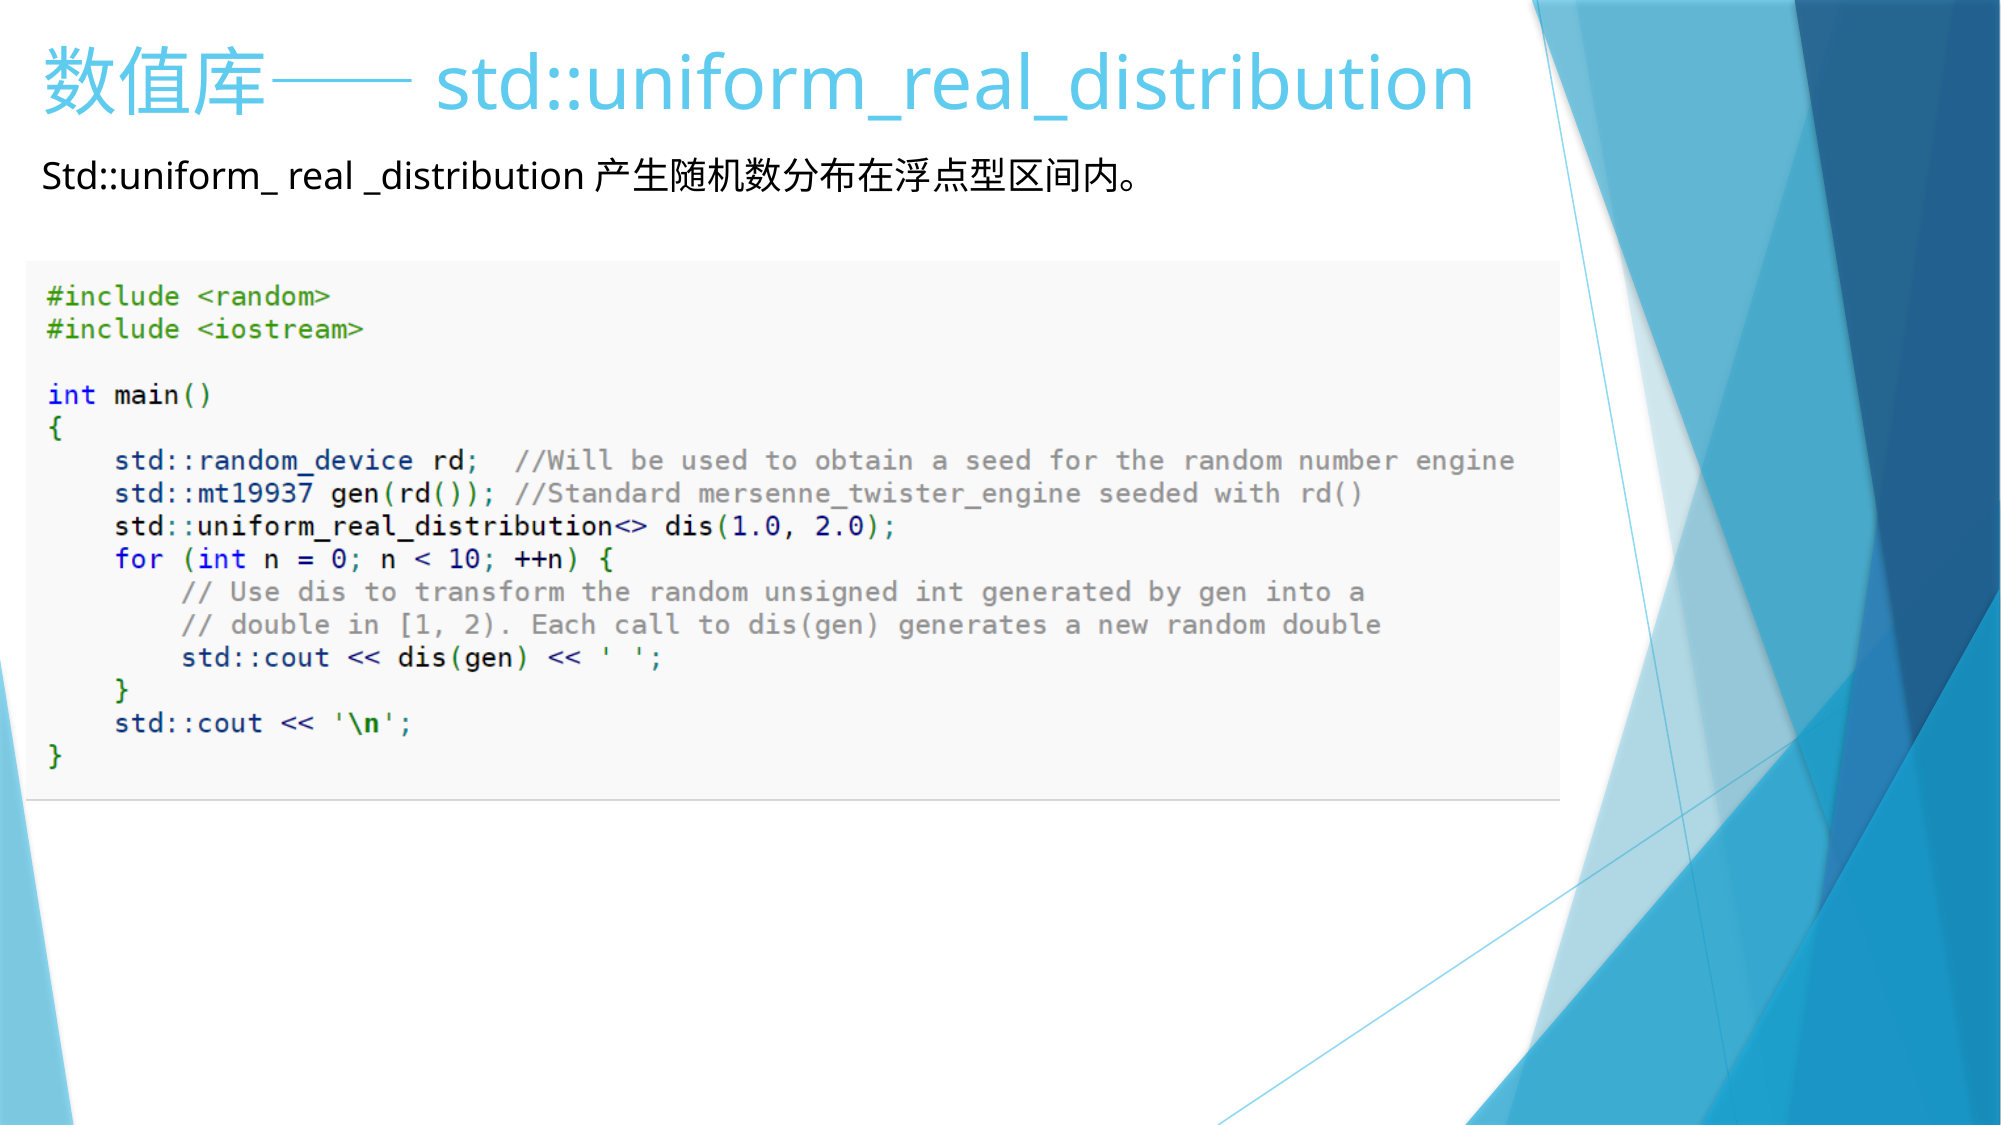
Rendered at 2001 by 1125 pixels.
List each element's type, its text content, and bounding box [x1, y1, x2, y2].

text_box Std::uniform_ real _distribution产生随机数分布在浮点型区间内。 [26, 144, 1540, 205]
picture [26, 260, 1561, 810]
title 数值库——std::uniform_real_distribution [26, 26, 1836, 244]
